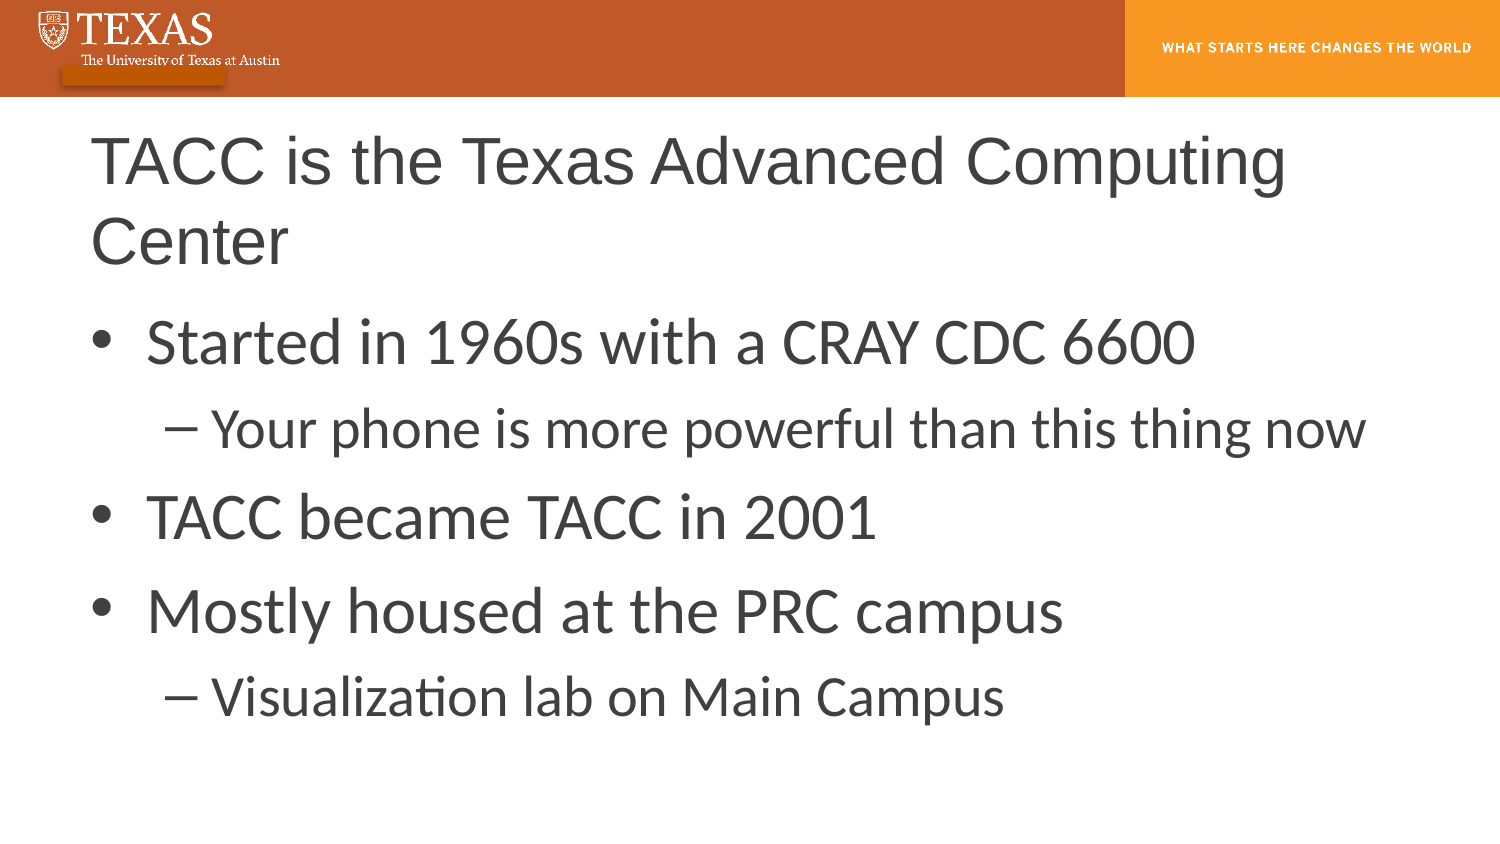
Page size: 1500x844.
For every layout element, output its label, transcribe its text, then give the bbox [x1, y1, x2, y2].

picture [0, 0, 1500, 97]
title TACC is the Texas Advanced Computing Center [75, 127, 1425, 269]
list Started in 1960s with a CRAY CDC 6600 Your phone is more powerful than this thing now TACC became TACC in 2001 Mostly housed at the PRC campus Visualization lab on Main Campus [75, 290, 1425, 769]
